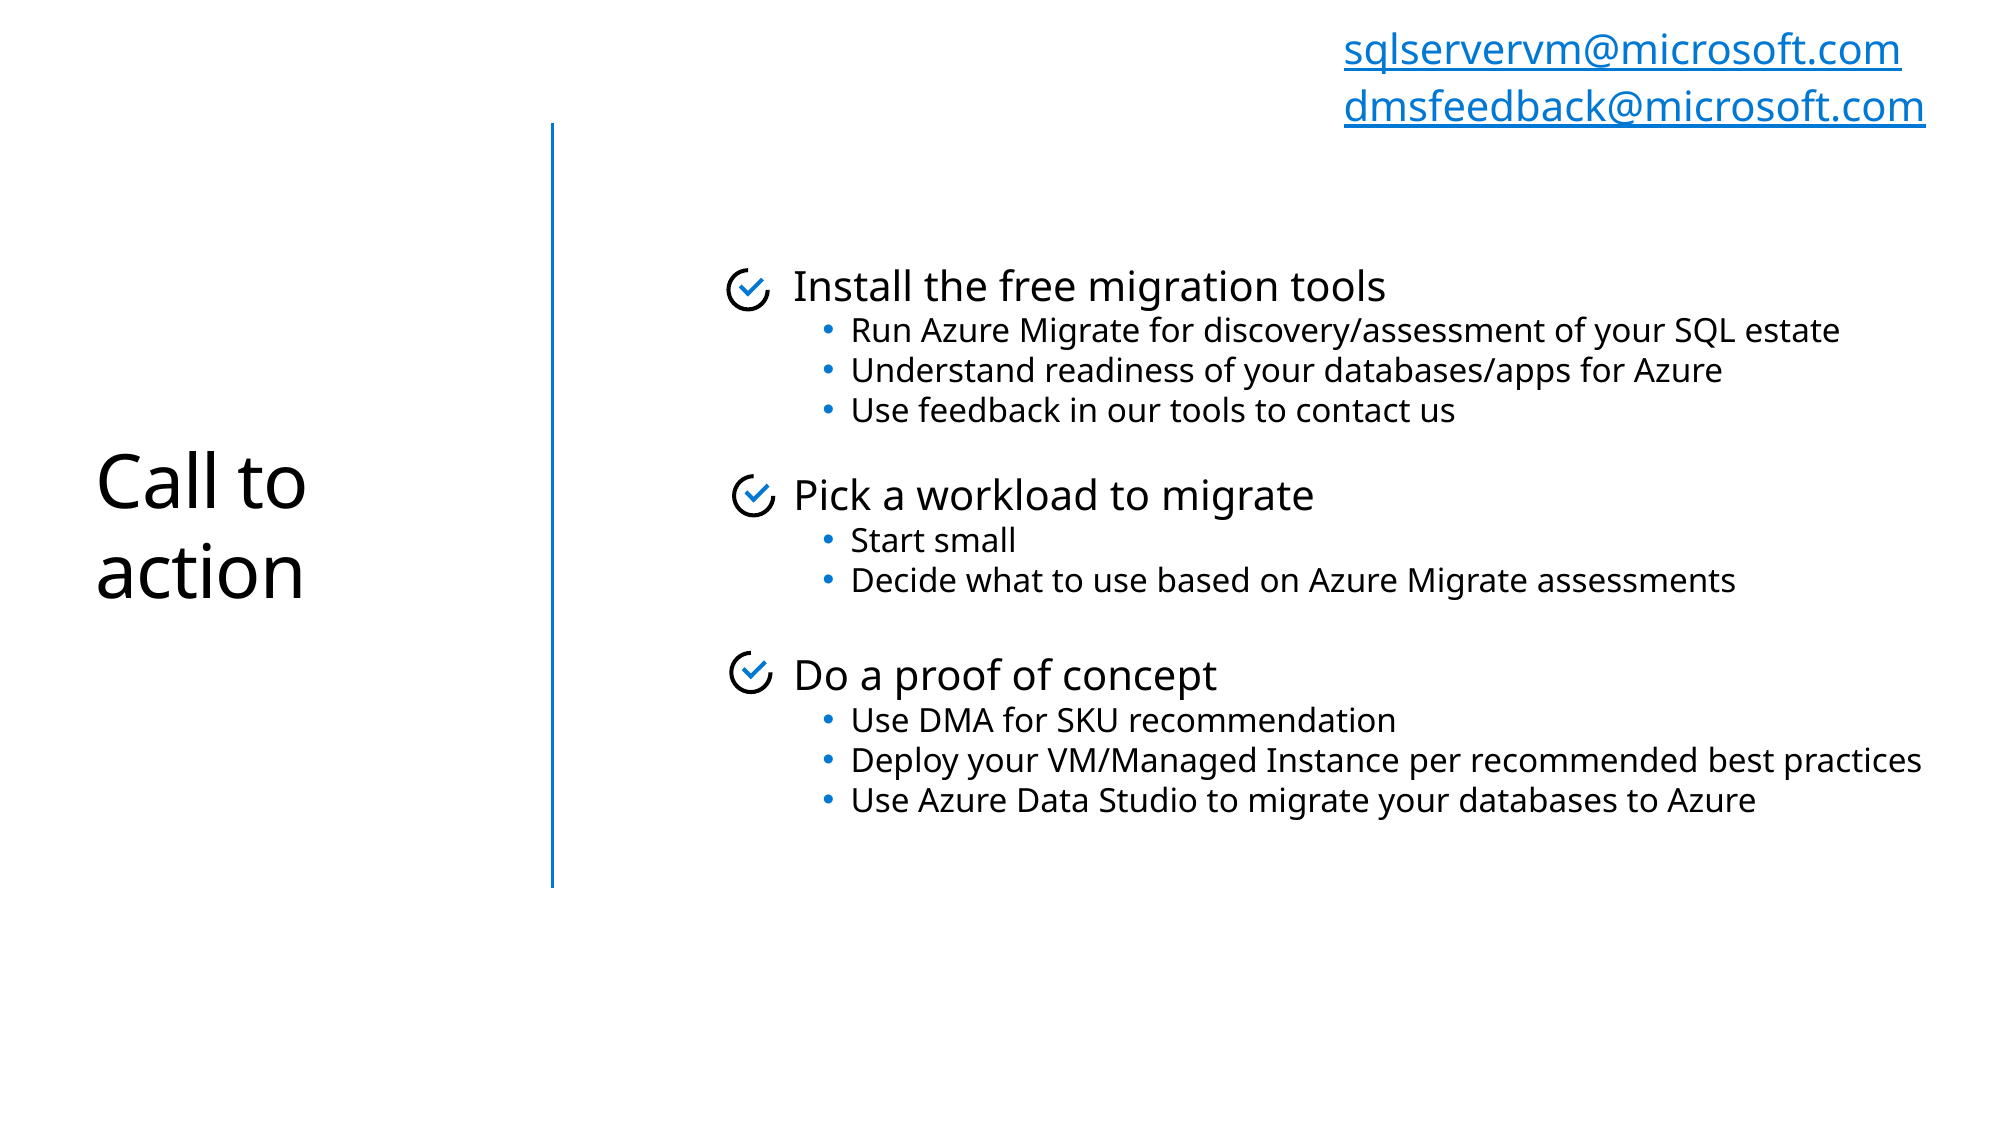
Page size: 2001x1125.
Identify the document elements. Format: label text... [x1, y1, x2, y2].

text_box Call to action [95, 433, 478, 614]
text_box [729, 650, 773, 695]
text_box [726, 267, 770, 312]
text_box Install the free migration tools Run Azure Migrate for discovery/assessment of your SQL estate Understand readiness of your databases/apps for Azure Use feedback in our tools to contact us Pick a workload to migrate Start small Decide what to use based on Azure Migrate assessments Do a proof of concept Use DMA for SKU recommendation Deploy your VM/Managed Instance per recommended best practices Use Azure Data Studio to migrate your databases to Azure [793, 259, 1925, 909]
text_box sqlservervm@microsoft.com dmsfeedback@microsoft.com [1343, 22, 1926, 187]
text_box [731, 473, 776, 518]
